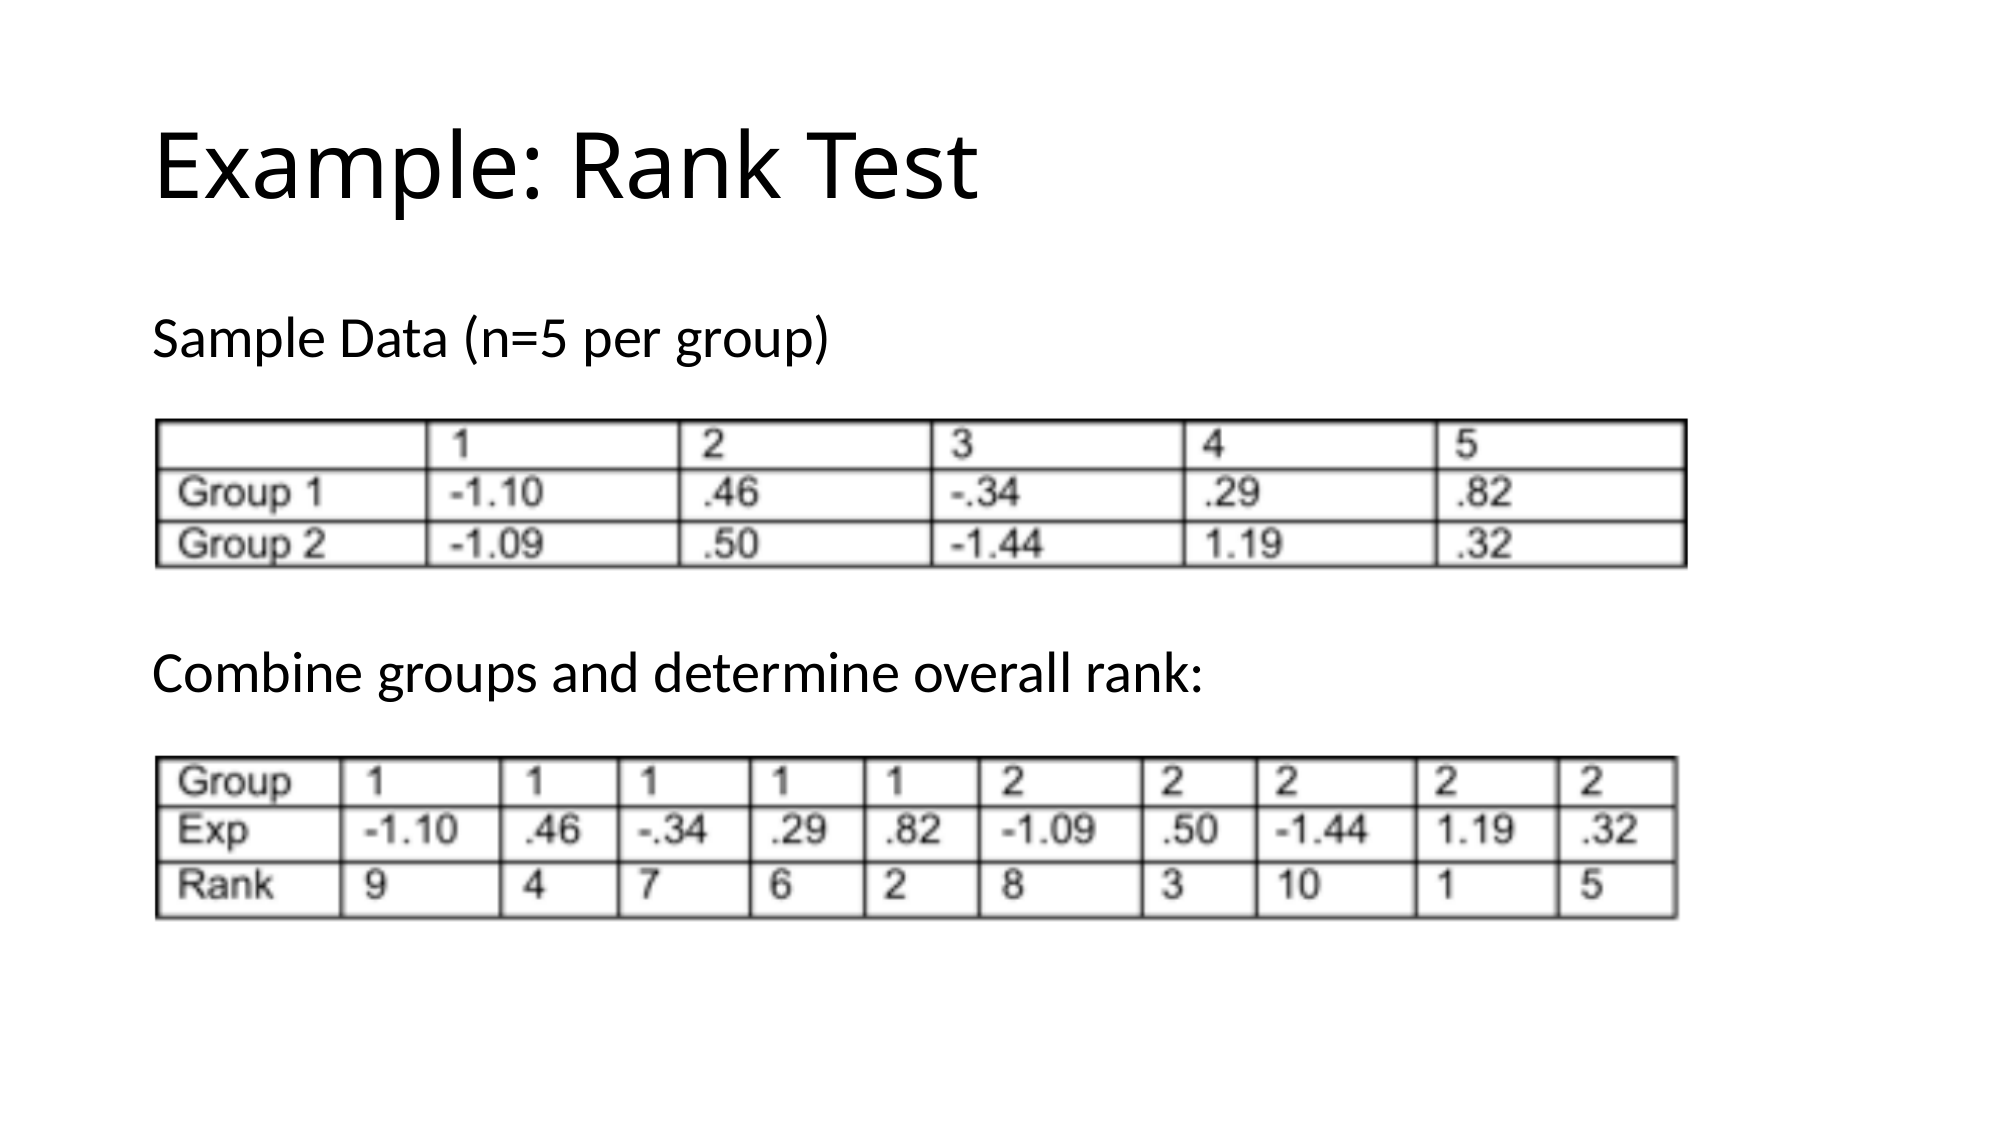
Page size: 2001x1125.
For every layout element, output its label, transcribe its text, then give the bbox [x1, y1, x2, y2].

title Example: Rank Test [137, 59, 1863, 278]
picture [121, 387, 1785, 596]
picture [121, 720, 1785, 972]
list Sample Data (n=5 per group) Combine groups and determine overall rank: [137, 299, 1863, 1014]
